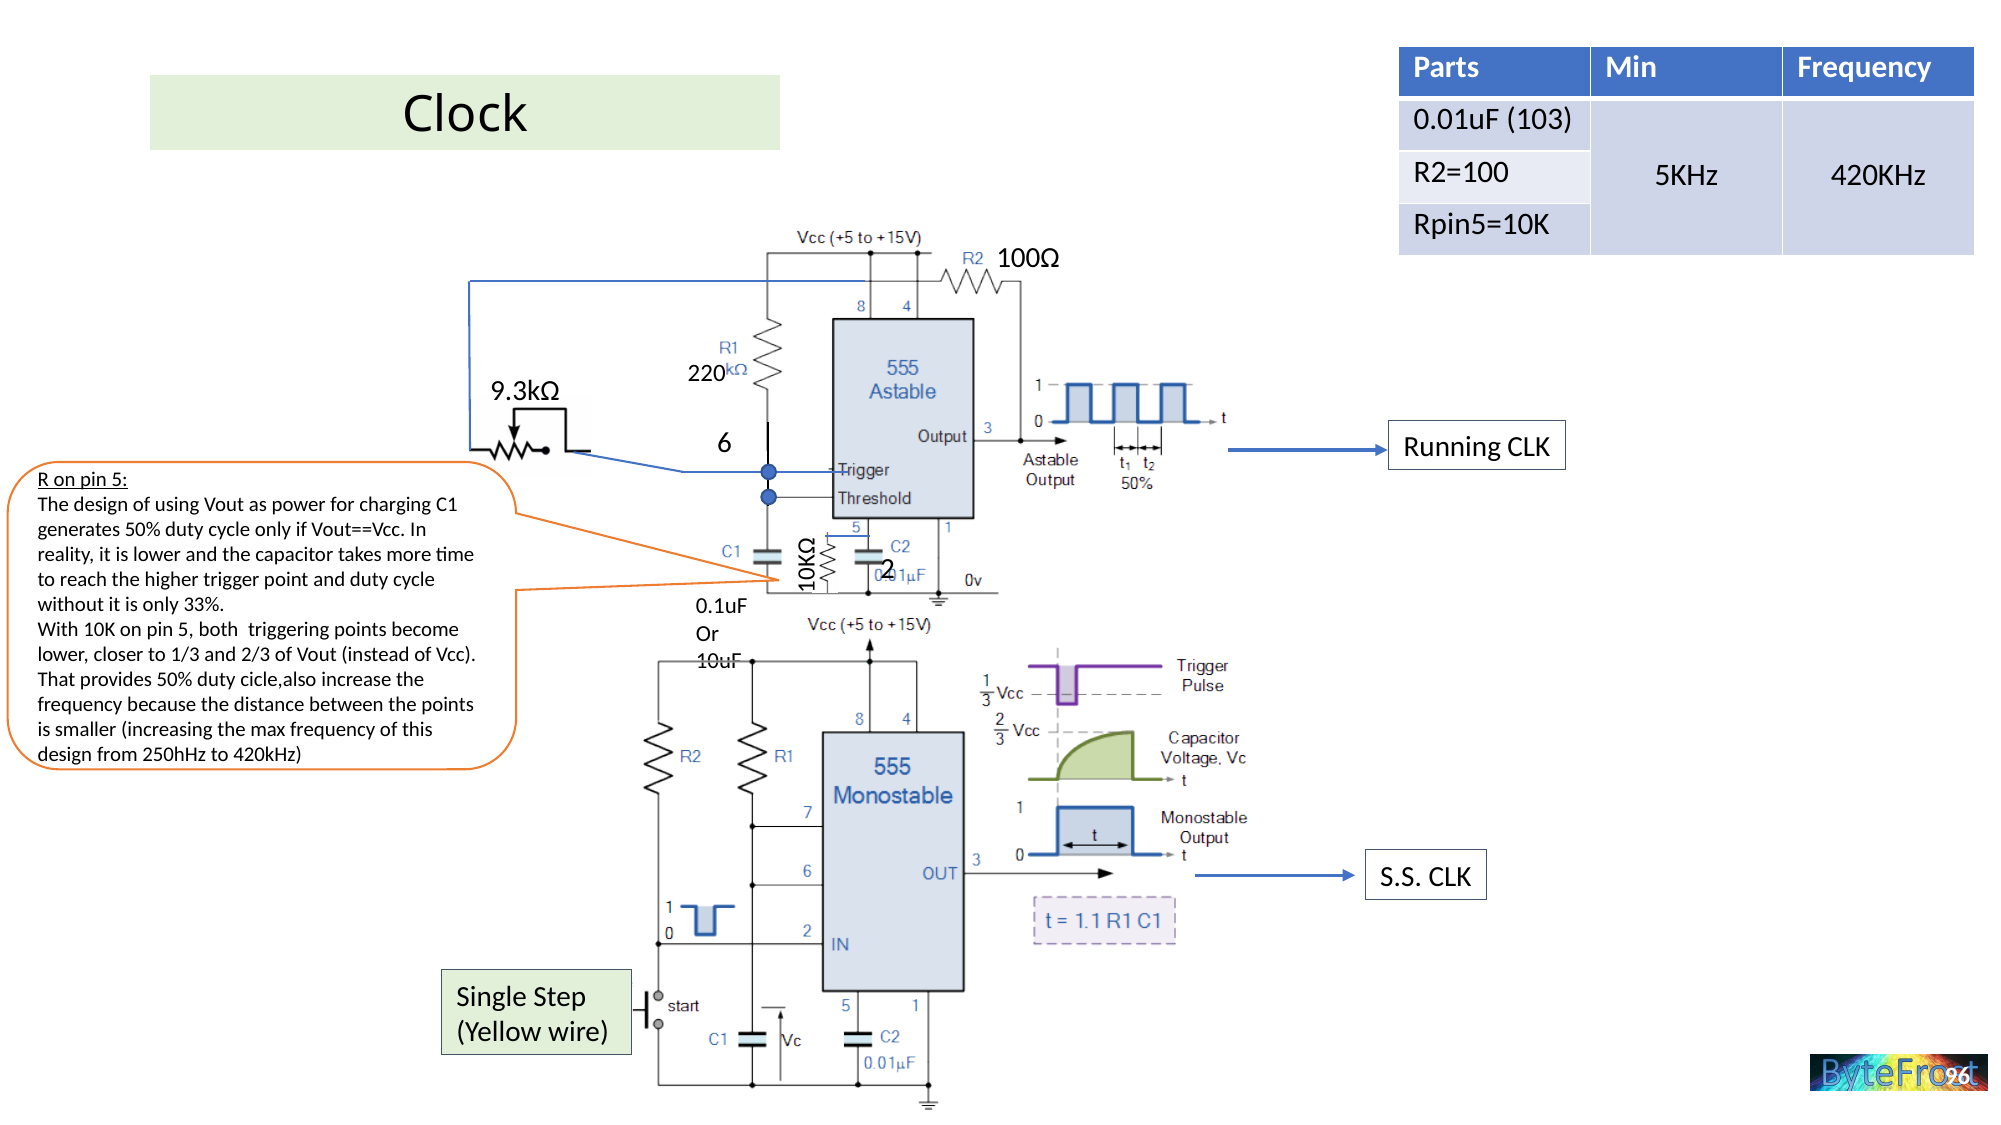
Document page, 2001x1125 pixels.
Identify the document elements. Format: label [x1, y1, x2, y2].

picture [470, 374, 590, 496]
text_box [1535, 1044, 1986, 1105]
picture [812, 532, 838, 593]
title [150, 75, 780, 150]
picture [1810, 1054, 1988, 1091]
table_header [1591, 47, 1782, 96]
picture [572, 613, 1248, 1110]
text_box [1365, 849, 1487, 900]
text_box [475, 363, 575, 414]
table_cell [1399, 101, 1590, 150]
table_cell [1591, 101, 1782, 255]
table_cell [1399, 152, 1590, 203]
table_cell [1399, 204, 1590, 255]
text_box [441, 969, 572, 1055]
table_header [1399, 47, 1590, 96]
text_box [6, 226, 1566, 771]
table_cell [1783, 101, 1974, 255]
table_header [1783, 47, 1974, 96]
